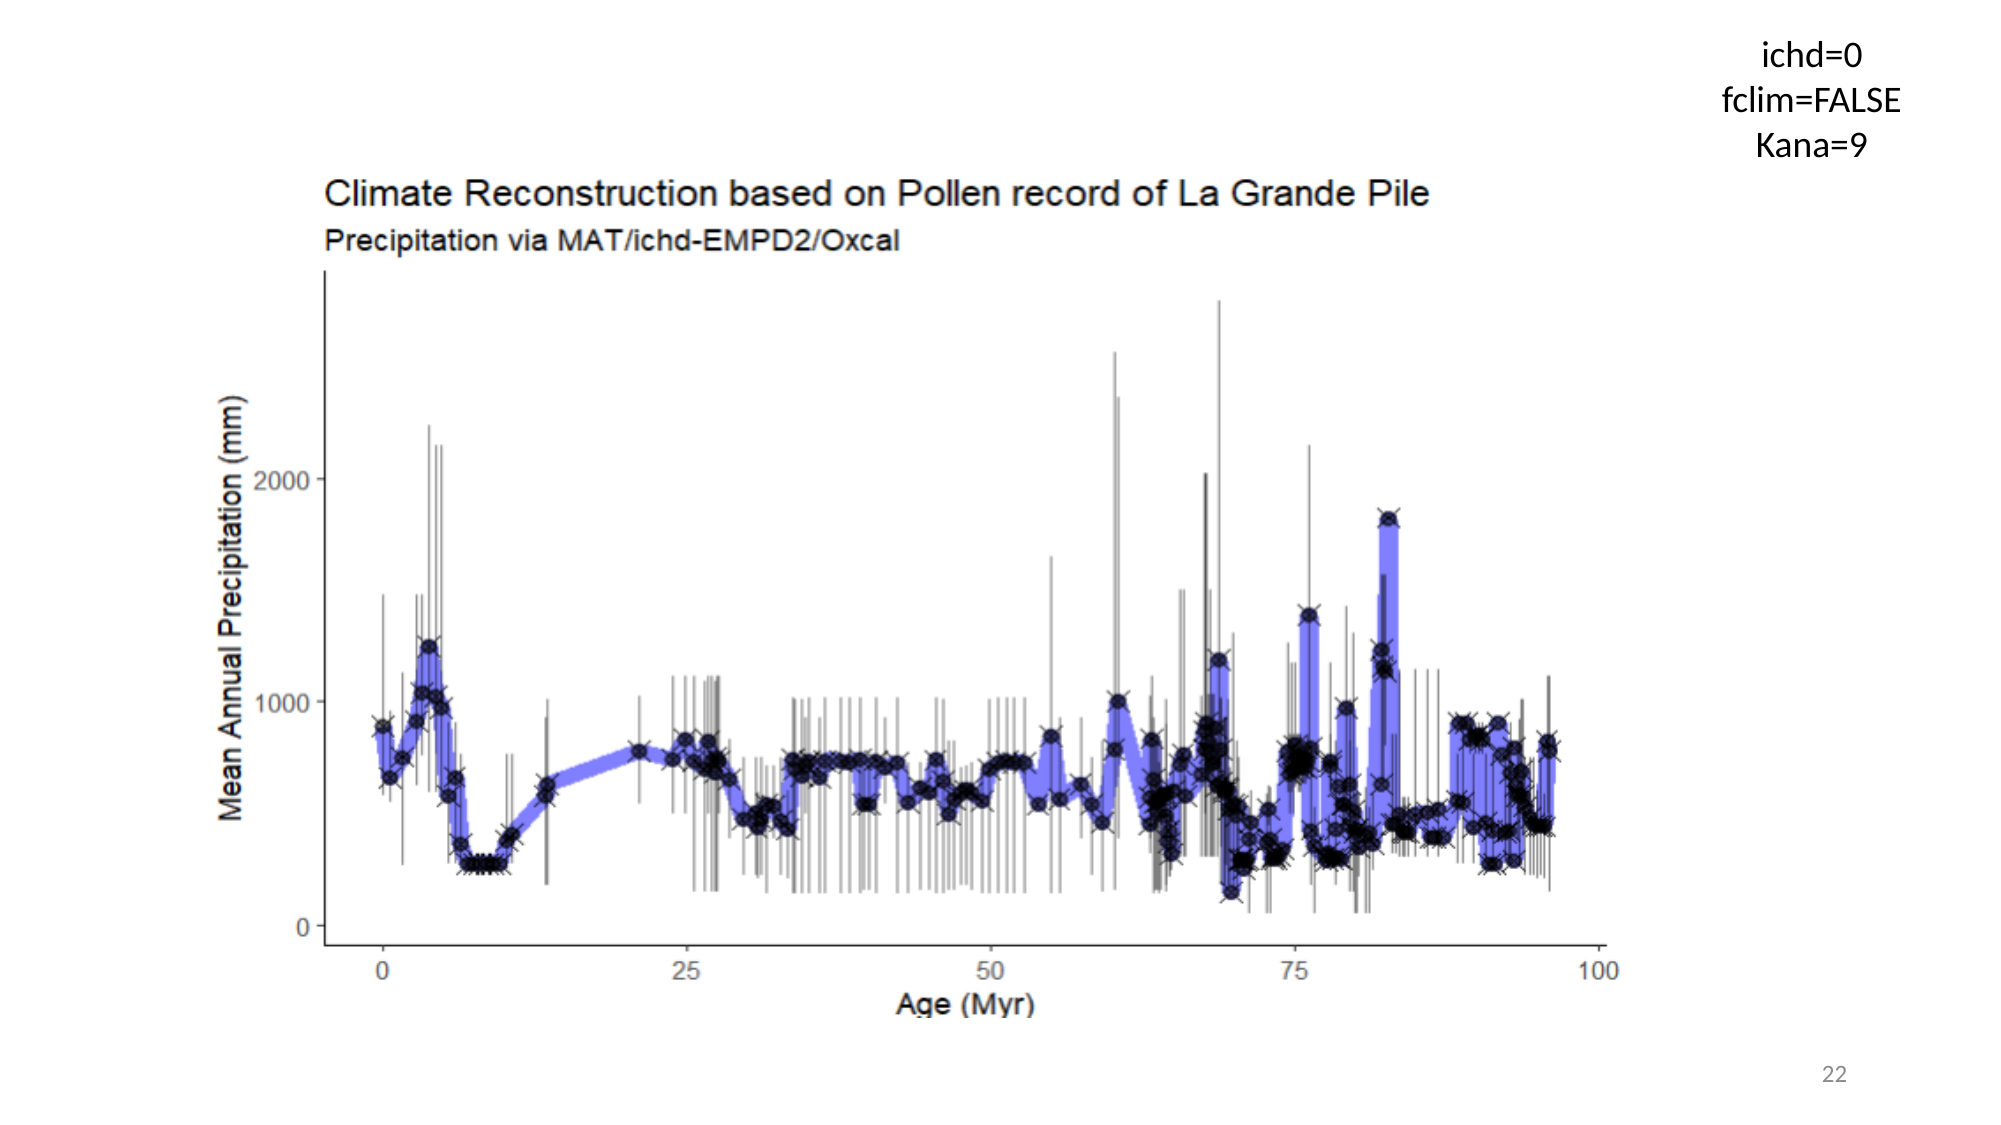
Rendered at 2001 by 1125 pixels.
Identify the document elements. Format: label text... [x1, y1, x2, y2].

slide_number 22 [1412, 1042, 1863, 1103]
picture [206, 173, 1625, 1018]
text_box ichd=0 fclim=FALSE Kana=9 [1390, 22, 2000, 173]
